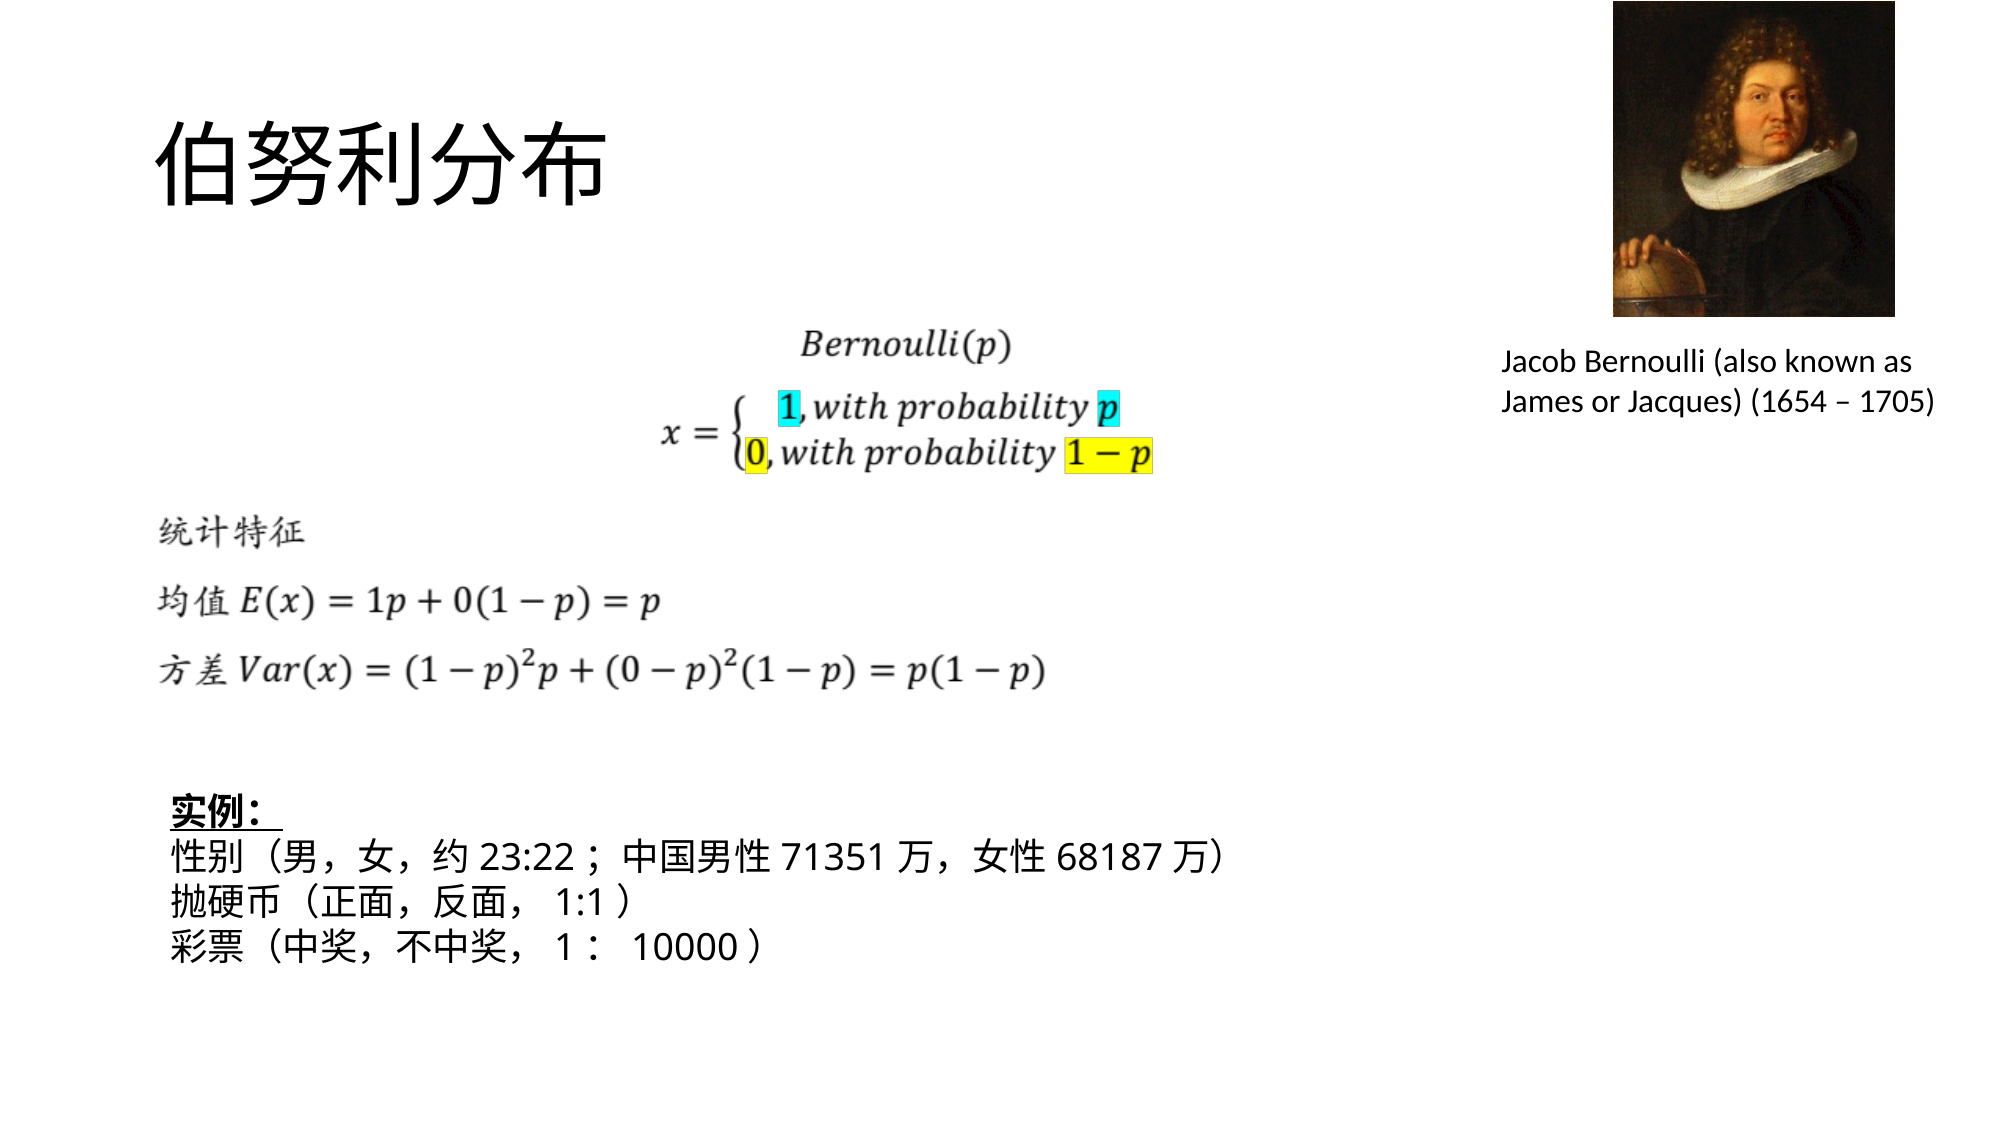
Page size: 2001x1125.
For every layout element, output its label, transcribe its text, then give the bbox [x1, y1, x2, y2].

text_box 实例： 性别（男，女，约23:22；中国男性71351万，女性68187万） 抛硬币（正面，反面，1:1） 彩票（中奖，不中奖，1：10000） [155, 780, 1433, 976]
picture [1612, 1, 1895, 317]
title 伯努利分布 [137, 59, 1612, 278]
text_box Jacob Bernoulli (also known as James or Jacques) (1654 – 1705) [1656, 332, 1998, 427]
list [155, 320, 1656, 701]
